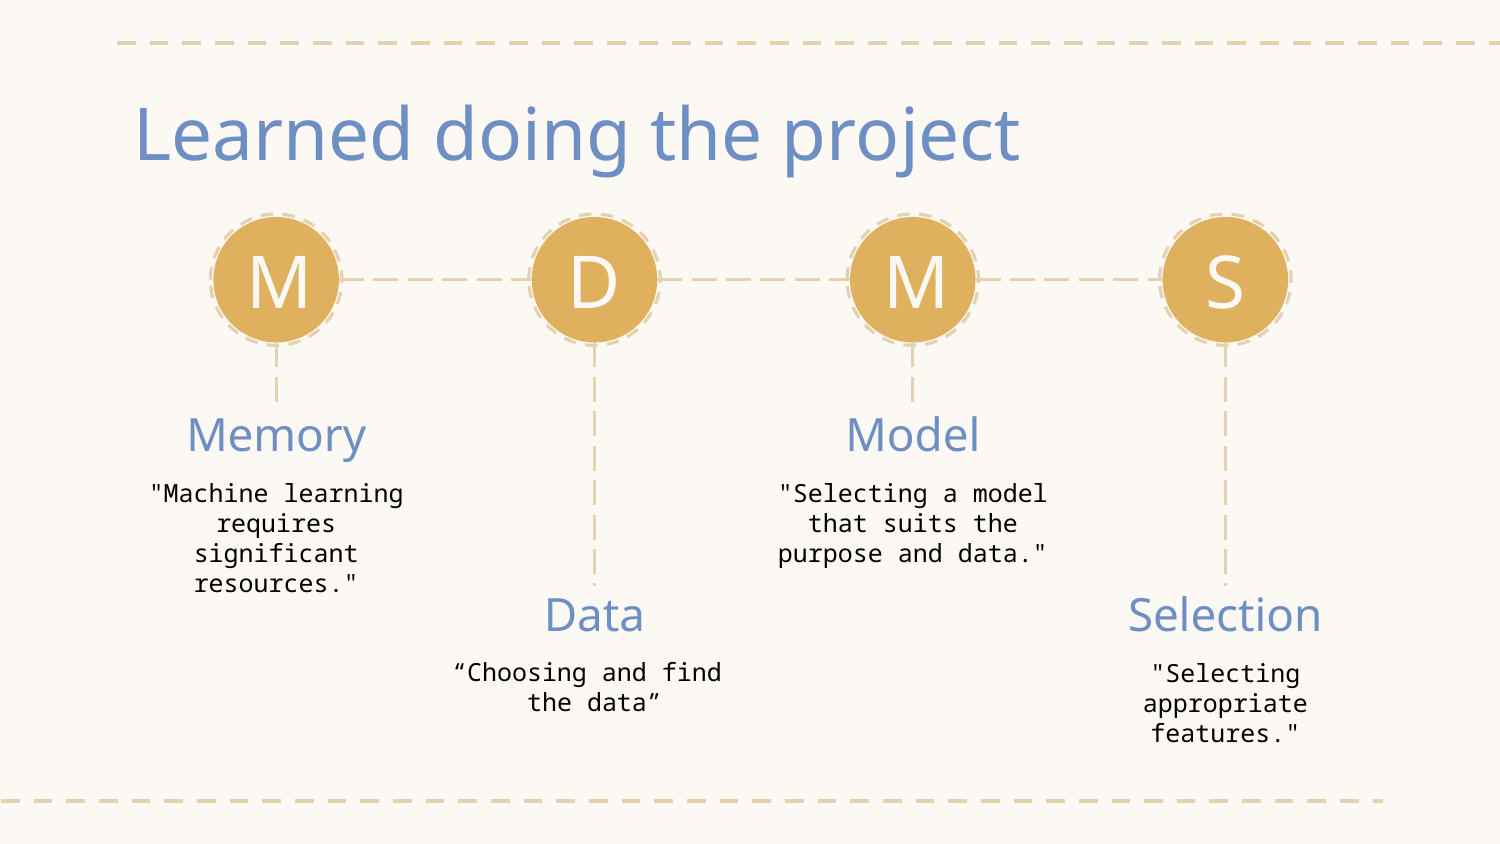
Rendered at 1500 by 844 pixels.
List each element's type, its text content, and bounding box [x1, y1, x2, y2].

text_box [431, 213, 757, 755]
title Learned doing the project [118, 72, 1382, 167]
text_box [113, 213, 430, 576]
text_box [750, 213, 1067, 576]
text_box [1068, 213, 1383, 756]
